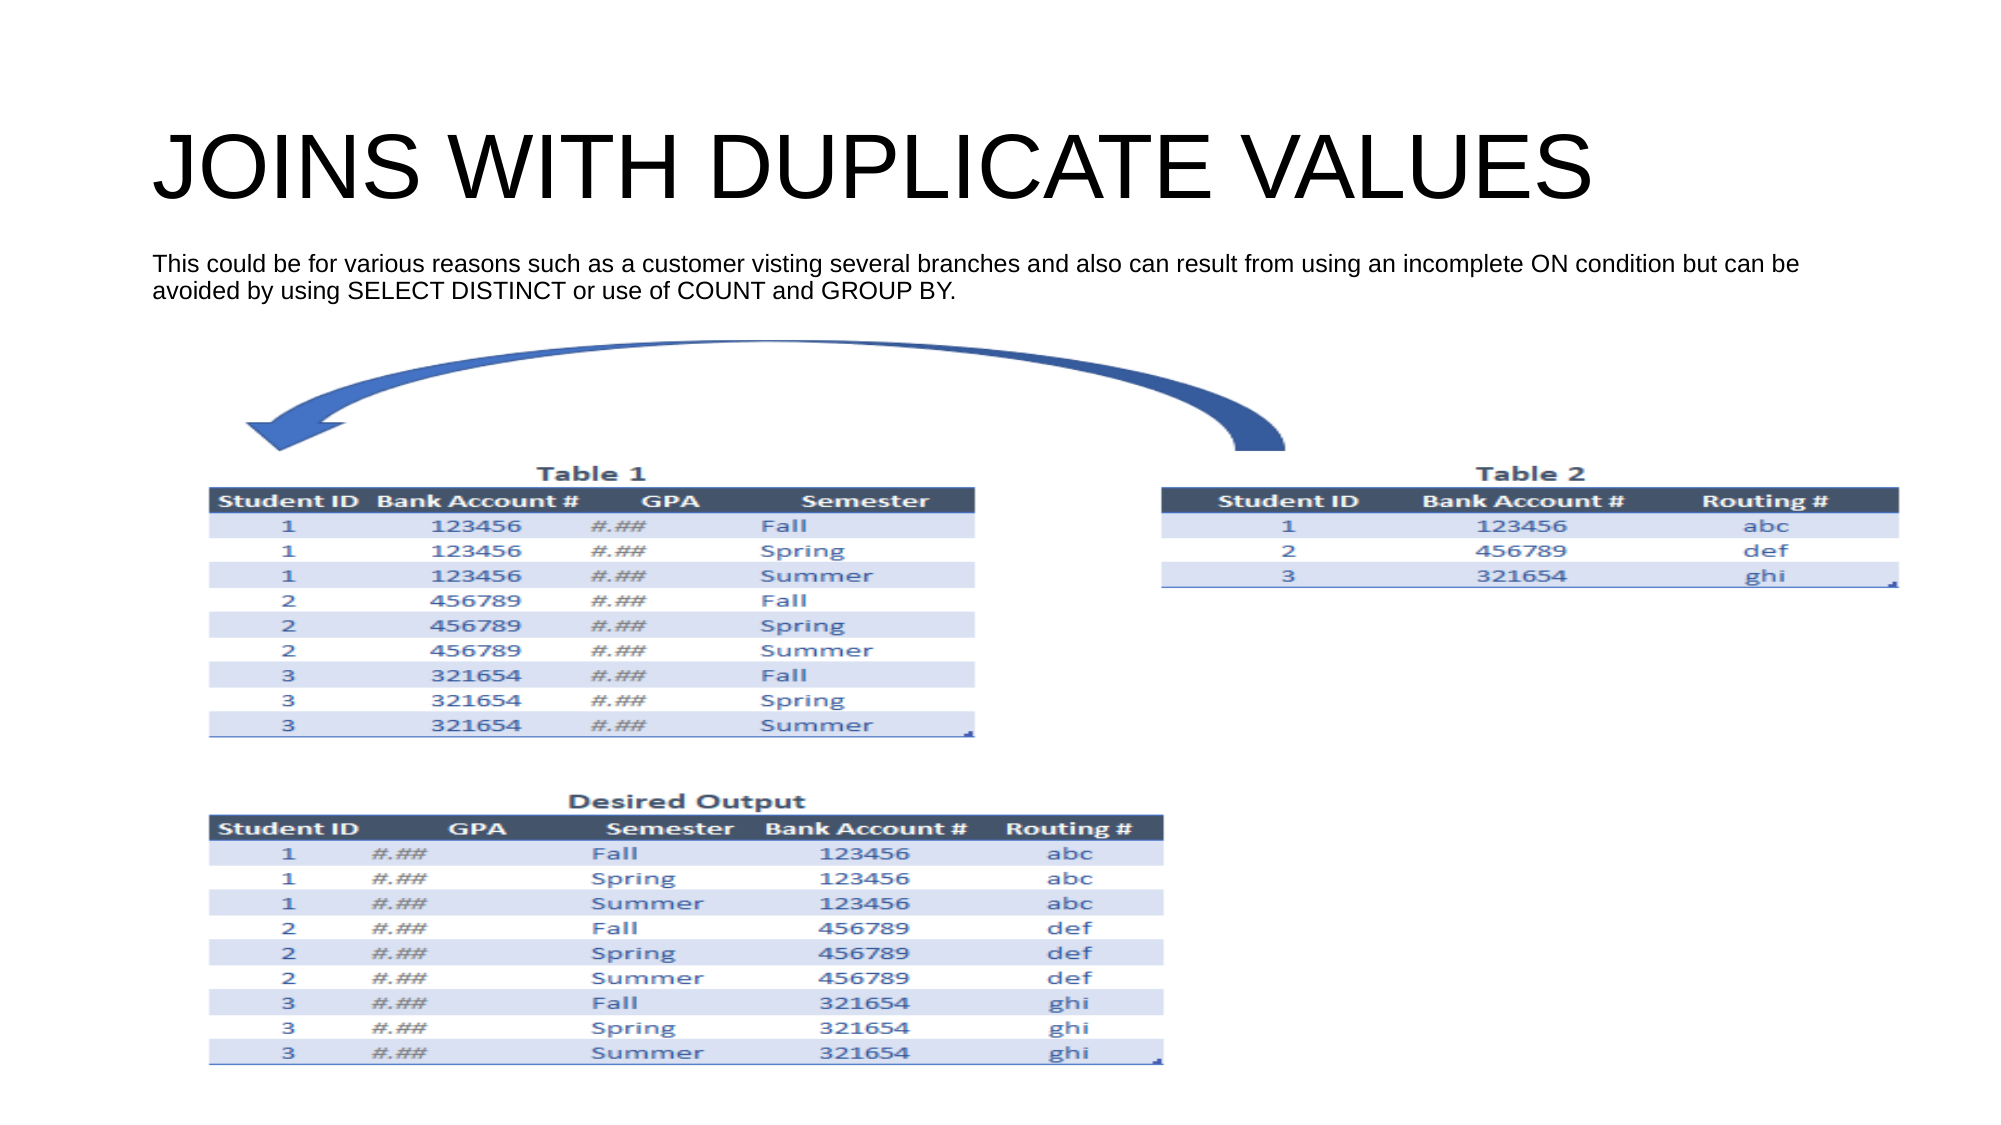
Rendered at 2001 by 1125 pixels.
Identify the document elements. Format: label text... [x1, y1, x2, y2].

title JOINS WITH DUPLICATE VALUES [137, 59, 1863, 243]
list This could be for various reasons such as a customer visting several branches and also can result from using an incomplete ON condition but can be avoided by using SELECT DISTINCT or use of COUNT and GROUP BY. [137, 243, 1863, 958]
picture [162, 329, 1956, 1100]
